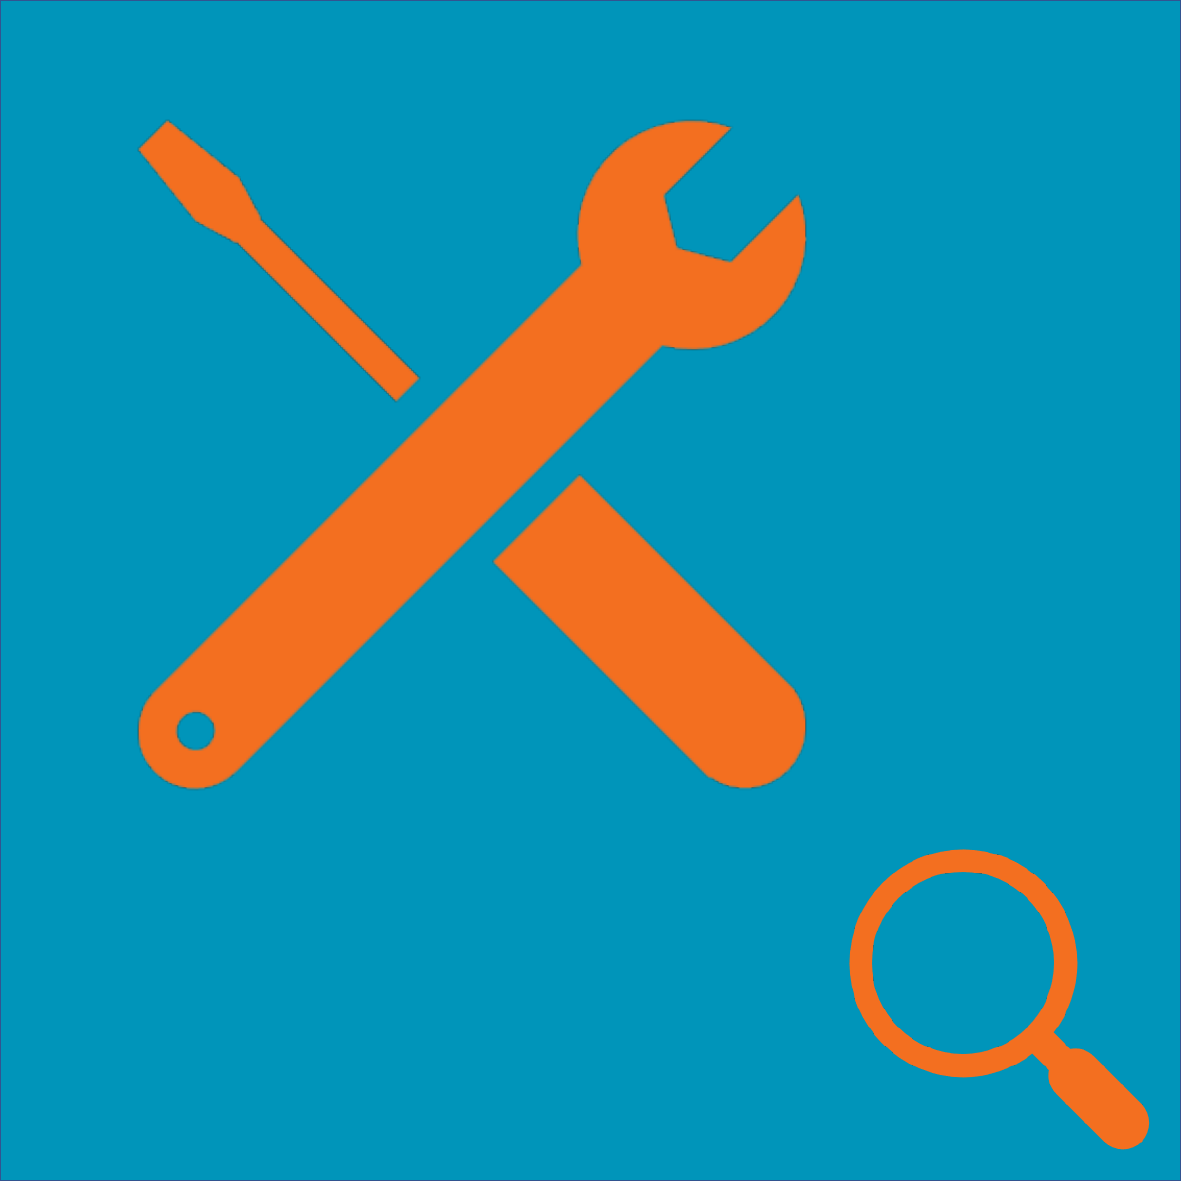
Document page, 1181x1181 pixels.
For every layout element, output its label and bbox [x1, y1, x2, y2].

picture [139, 121, 806, 789]
picture [139, 121, 419, 401]
picture [494, 476, 805, 788]
text_box [0, 0, 1181, 1181]
picture [850, 850, 1148, 1149]
